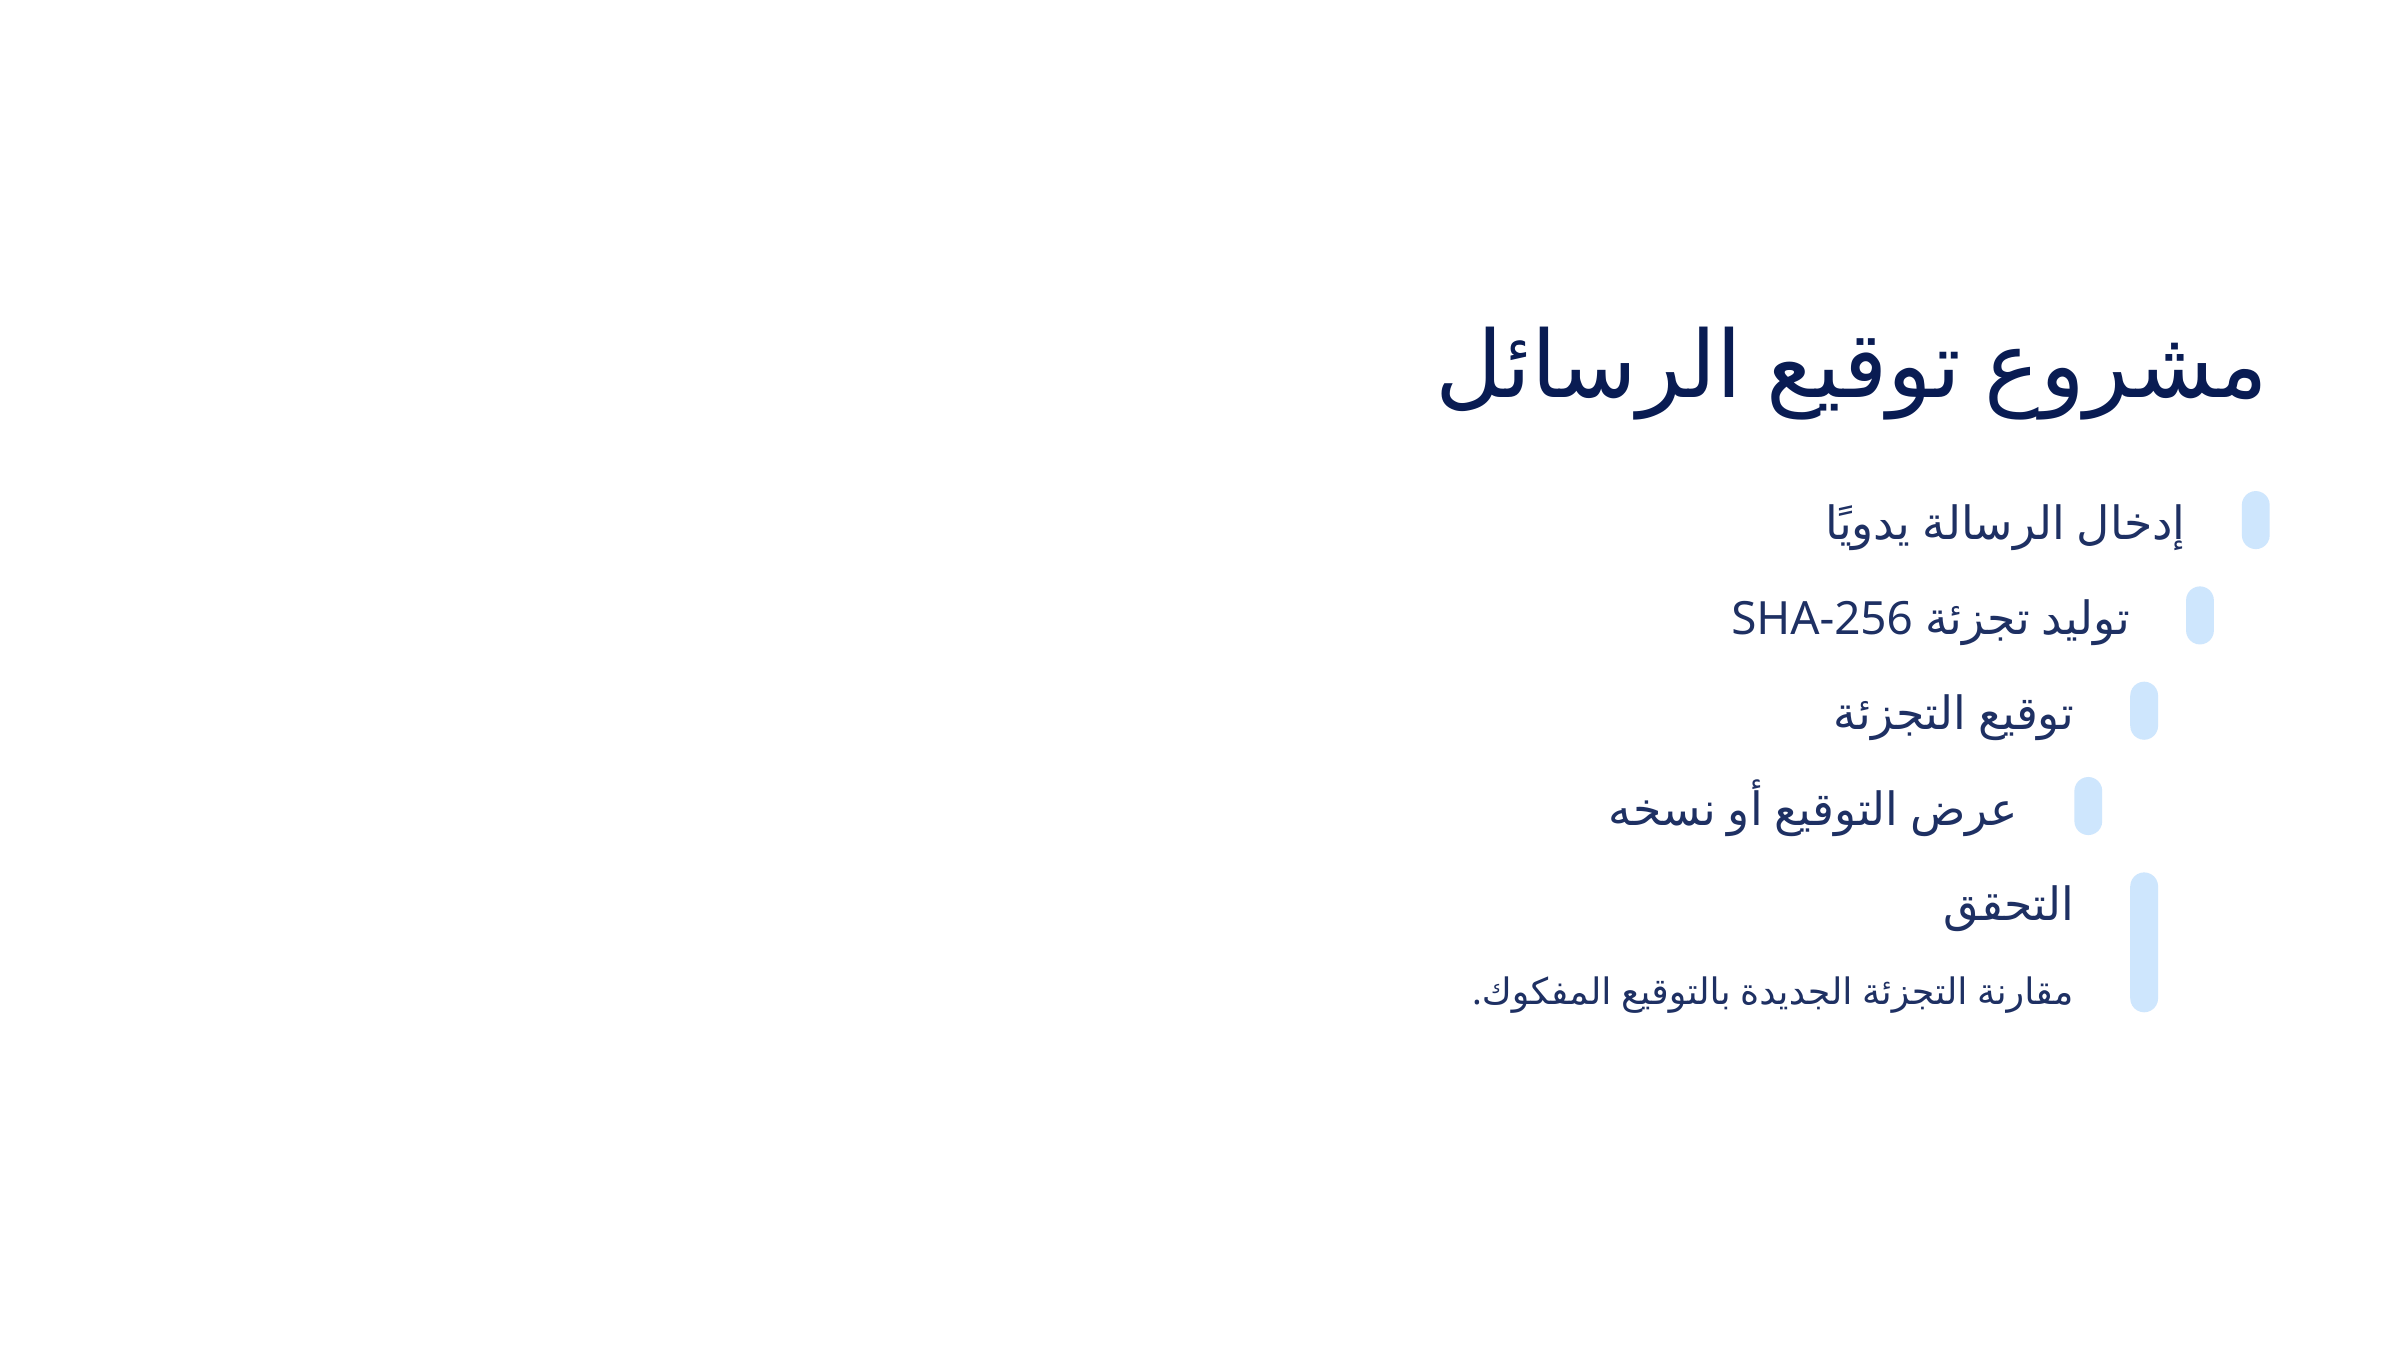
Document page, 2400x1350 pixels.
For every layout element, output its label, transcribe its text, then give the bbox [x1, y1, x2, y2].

text_box [2241, 491, 2270, 550]
text_box توليد تجزئة SHA-256 [1665, 586, 2131, 645]
text_box [2130, 681, 2159, 740]
text_box عرض التوقيع أو نسخه [1553, 776, 2019, 836]
text_box إدخال الرسالة يدويًا [1720, 491, 2186, 550]
text_box [2186, 586, 2214, 645]
text_box توقيع التجزئة [1609, 681, 2075, 740]
text_box [2130, 872, 2159, 1013]
text_box مقارنة التجزئة الجديدة بالتوقيع المفكوك. [130, 952, 2075, 1013]
text_box [2074, 776, 2103, 836]
text_box مشروع توقيع الرسائل [1339, 300, 2270, 417]
text_box التحقق [1609, 872, 2075, 931]
